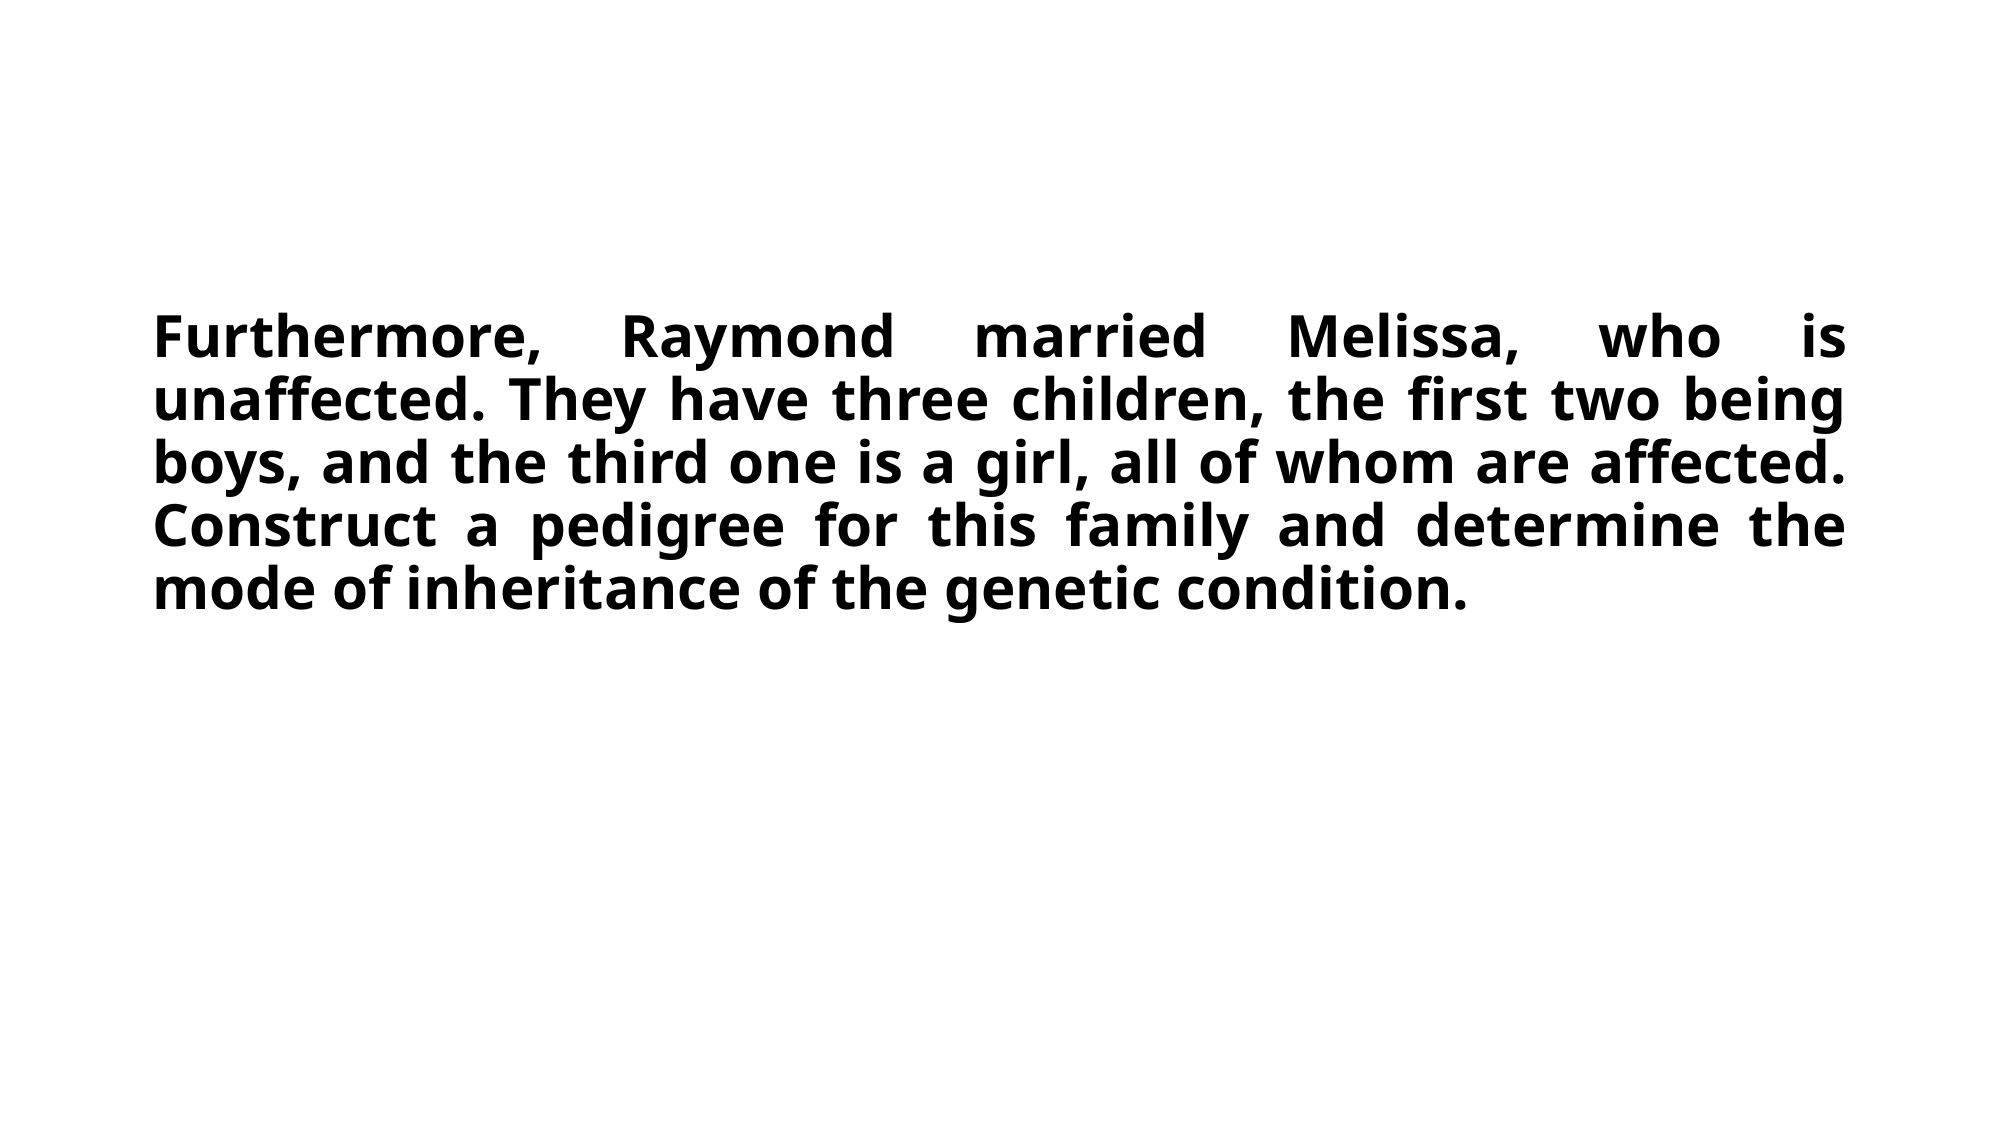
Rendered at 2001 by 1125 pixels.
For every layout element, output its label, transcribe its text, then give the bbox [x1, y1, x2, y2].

list Furthermore, Raymond married Melissa, who is unaffected. They have three children, the first two being boys, and the third one is a girl, all of whom are affected. Construct a pedigree for this family and determine the mode of inheritance of the genetic condition. [137, 299, 1863, 1014]
